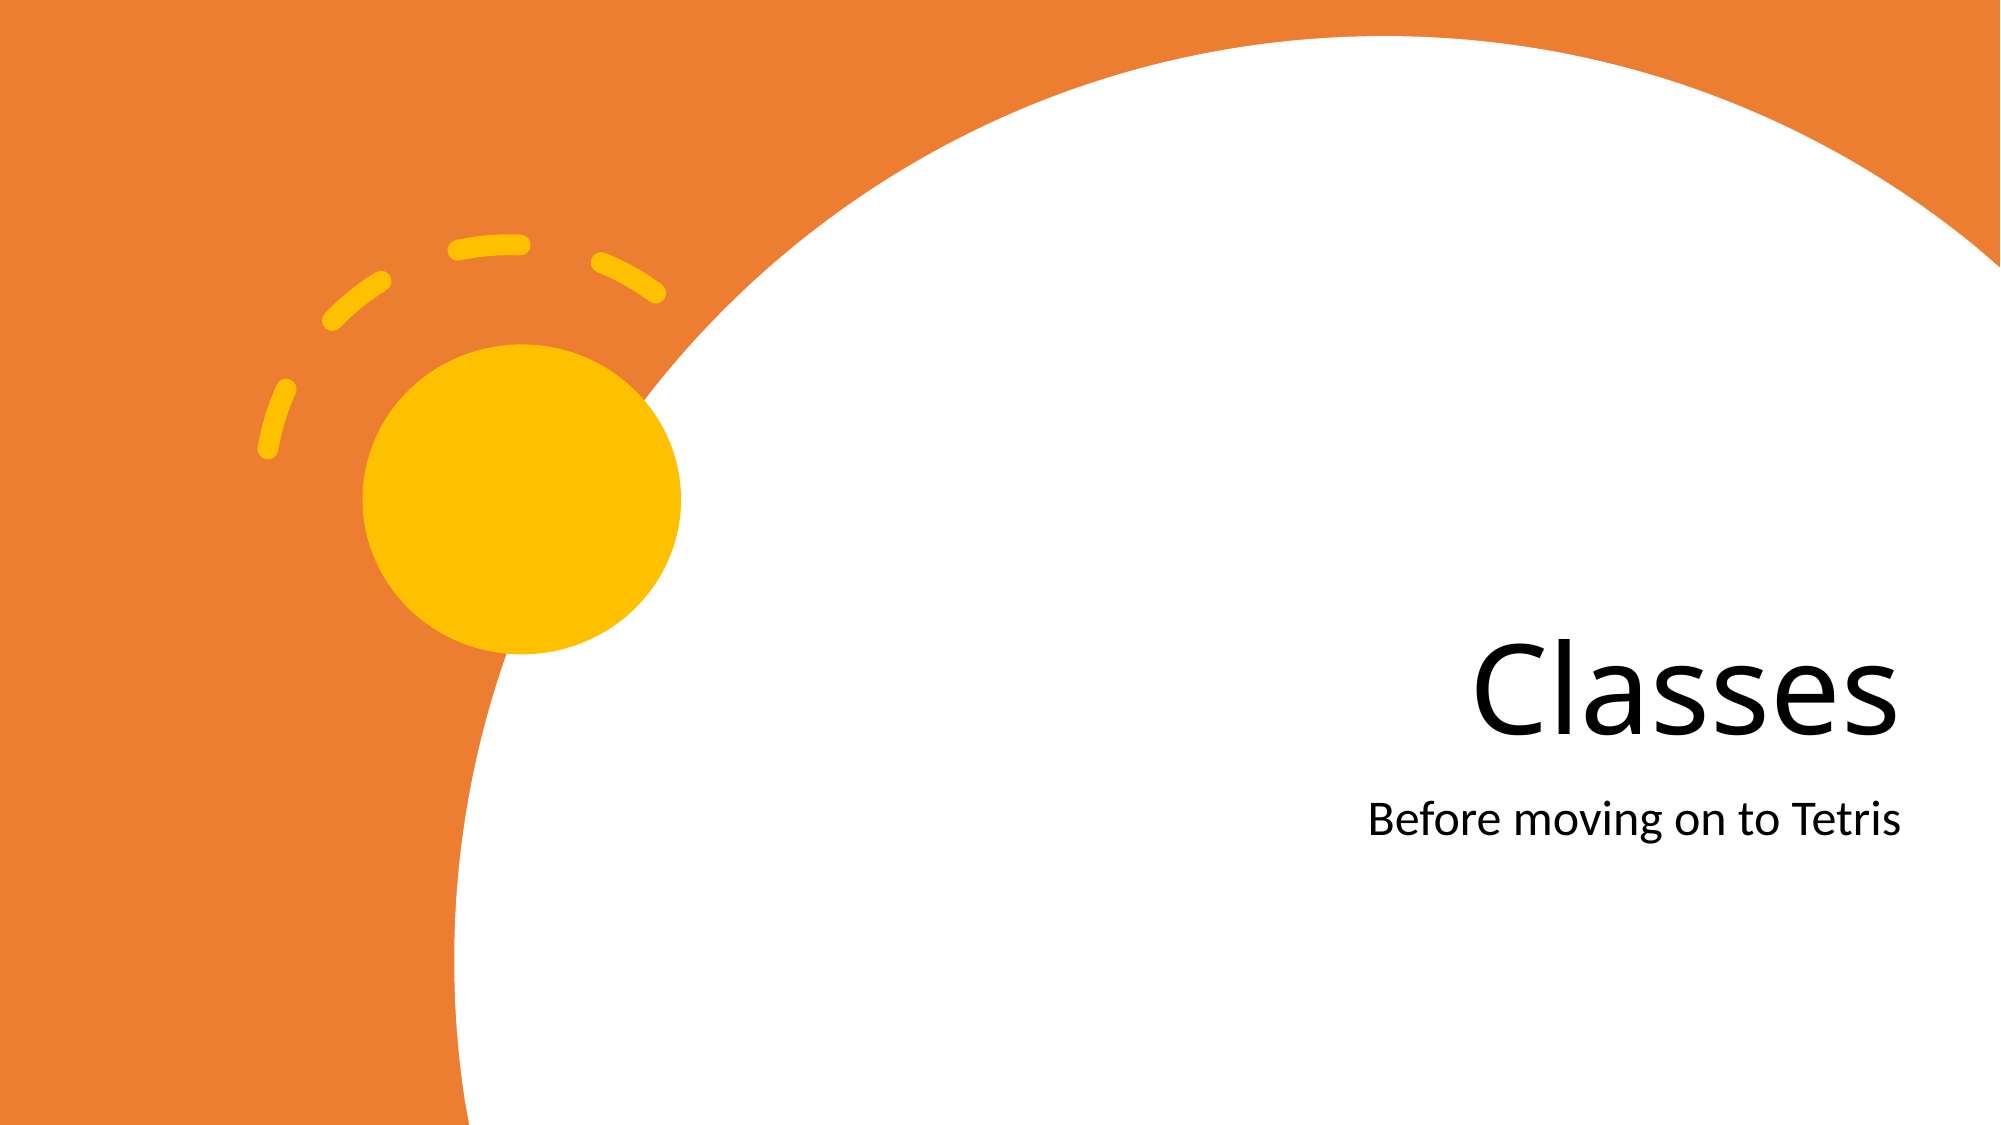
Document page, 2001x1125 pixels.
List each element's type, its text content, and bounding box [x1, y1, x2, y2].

text_box [361, 373, 662, 656]
title Classes [662, 318, 1917, 770]
text_box [267, 244, 676, 490]
text_box [0, 0, 2000, 1125]
text_box [453, 35, 2000, 1125]
subtitle Before moving on to Tetris [662, 784, 1917, 1003]
